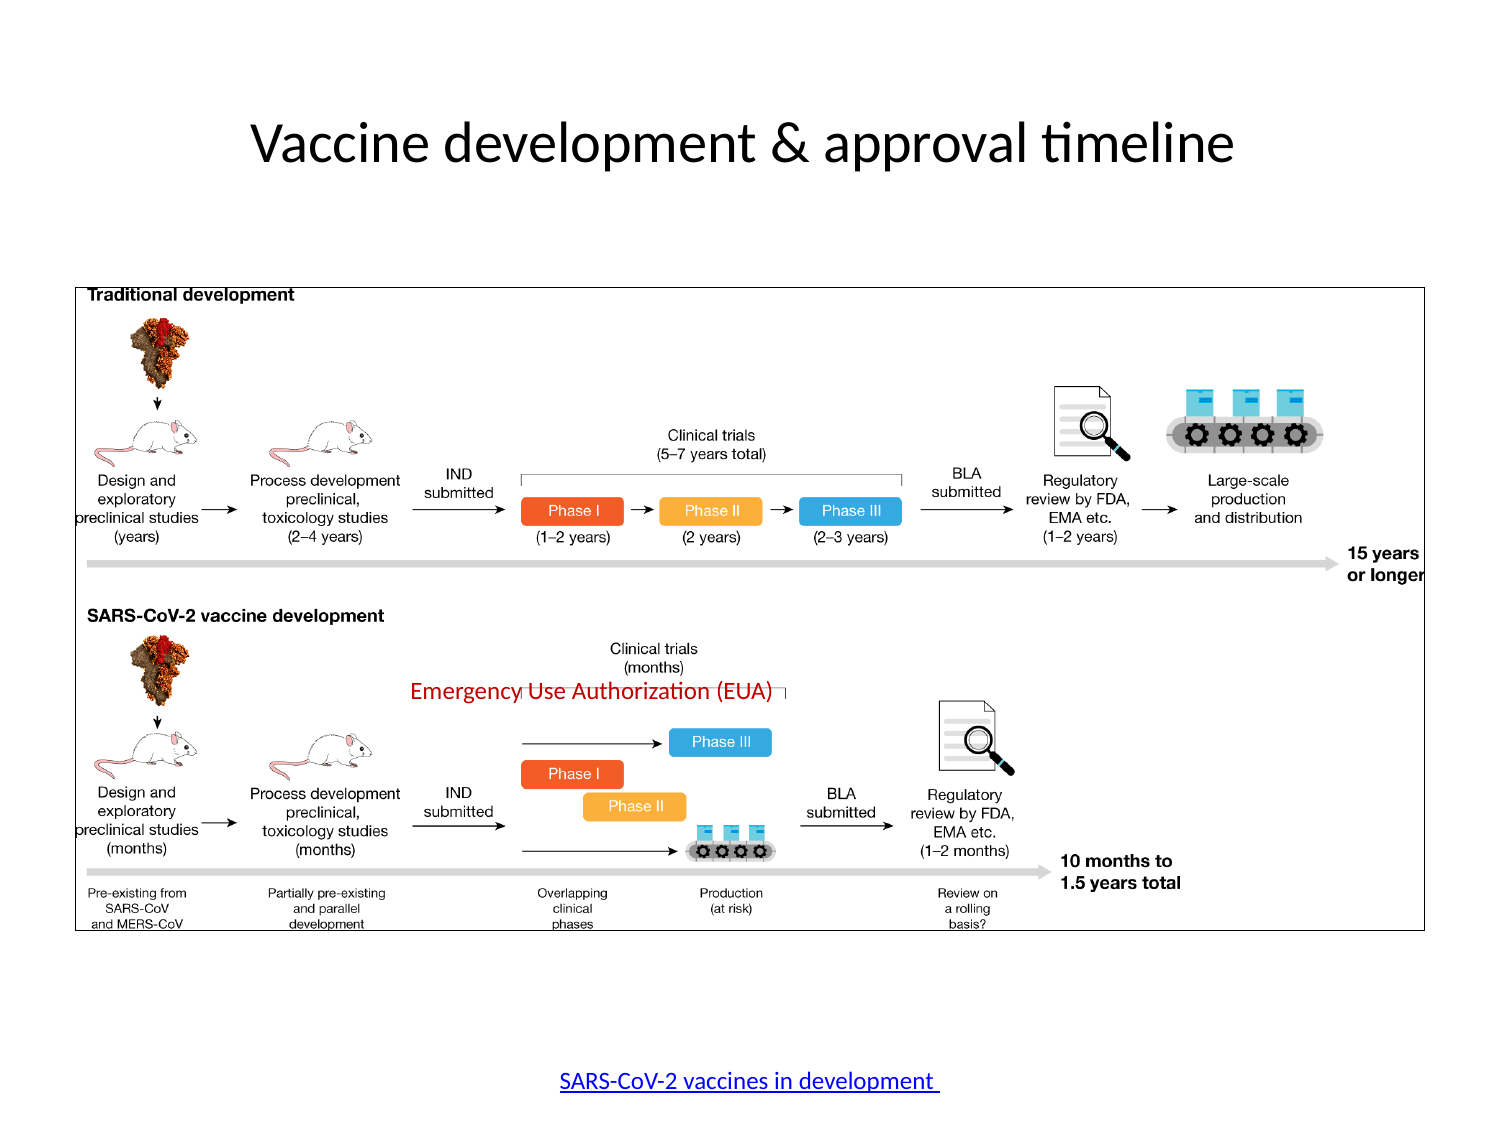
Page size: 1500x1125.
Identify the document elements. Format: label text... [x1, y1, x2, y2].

picture [74, 287, 1426, 931]
title Vaccine development & approval timeline [75, 45, 1425, 233]
text_box SARS-CoV-2 vaccines in development [544, 1057, 956, 1102]
